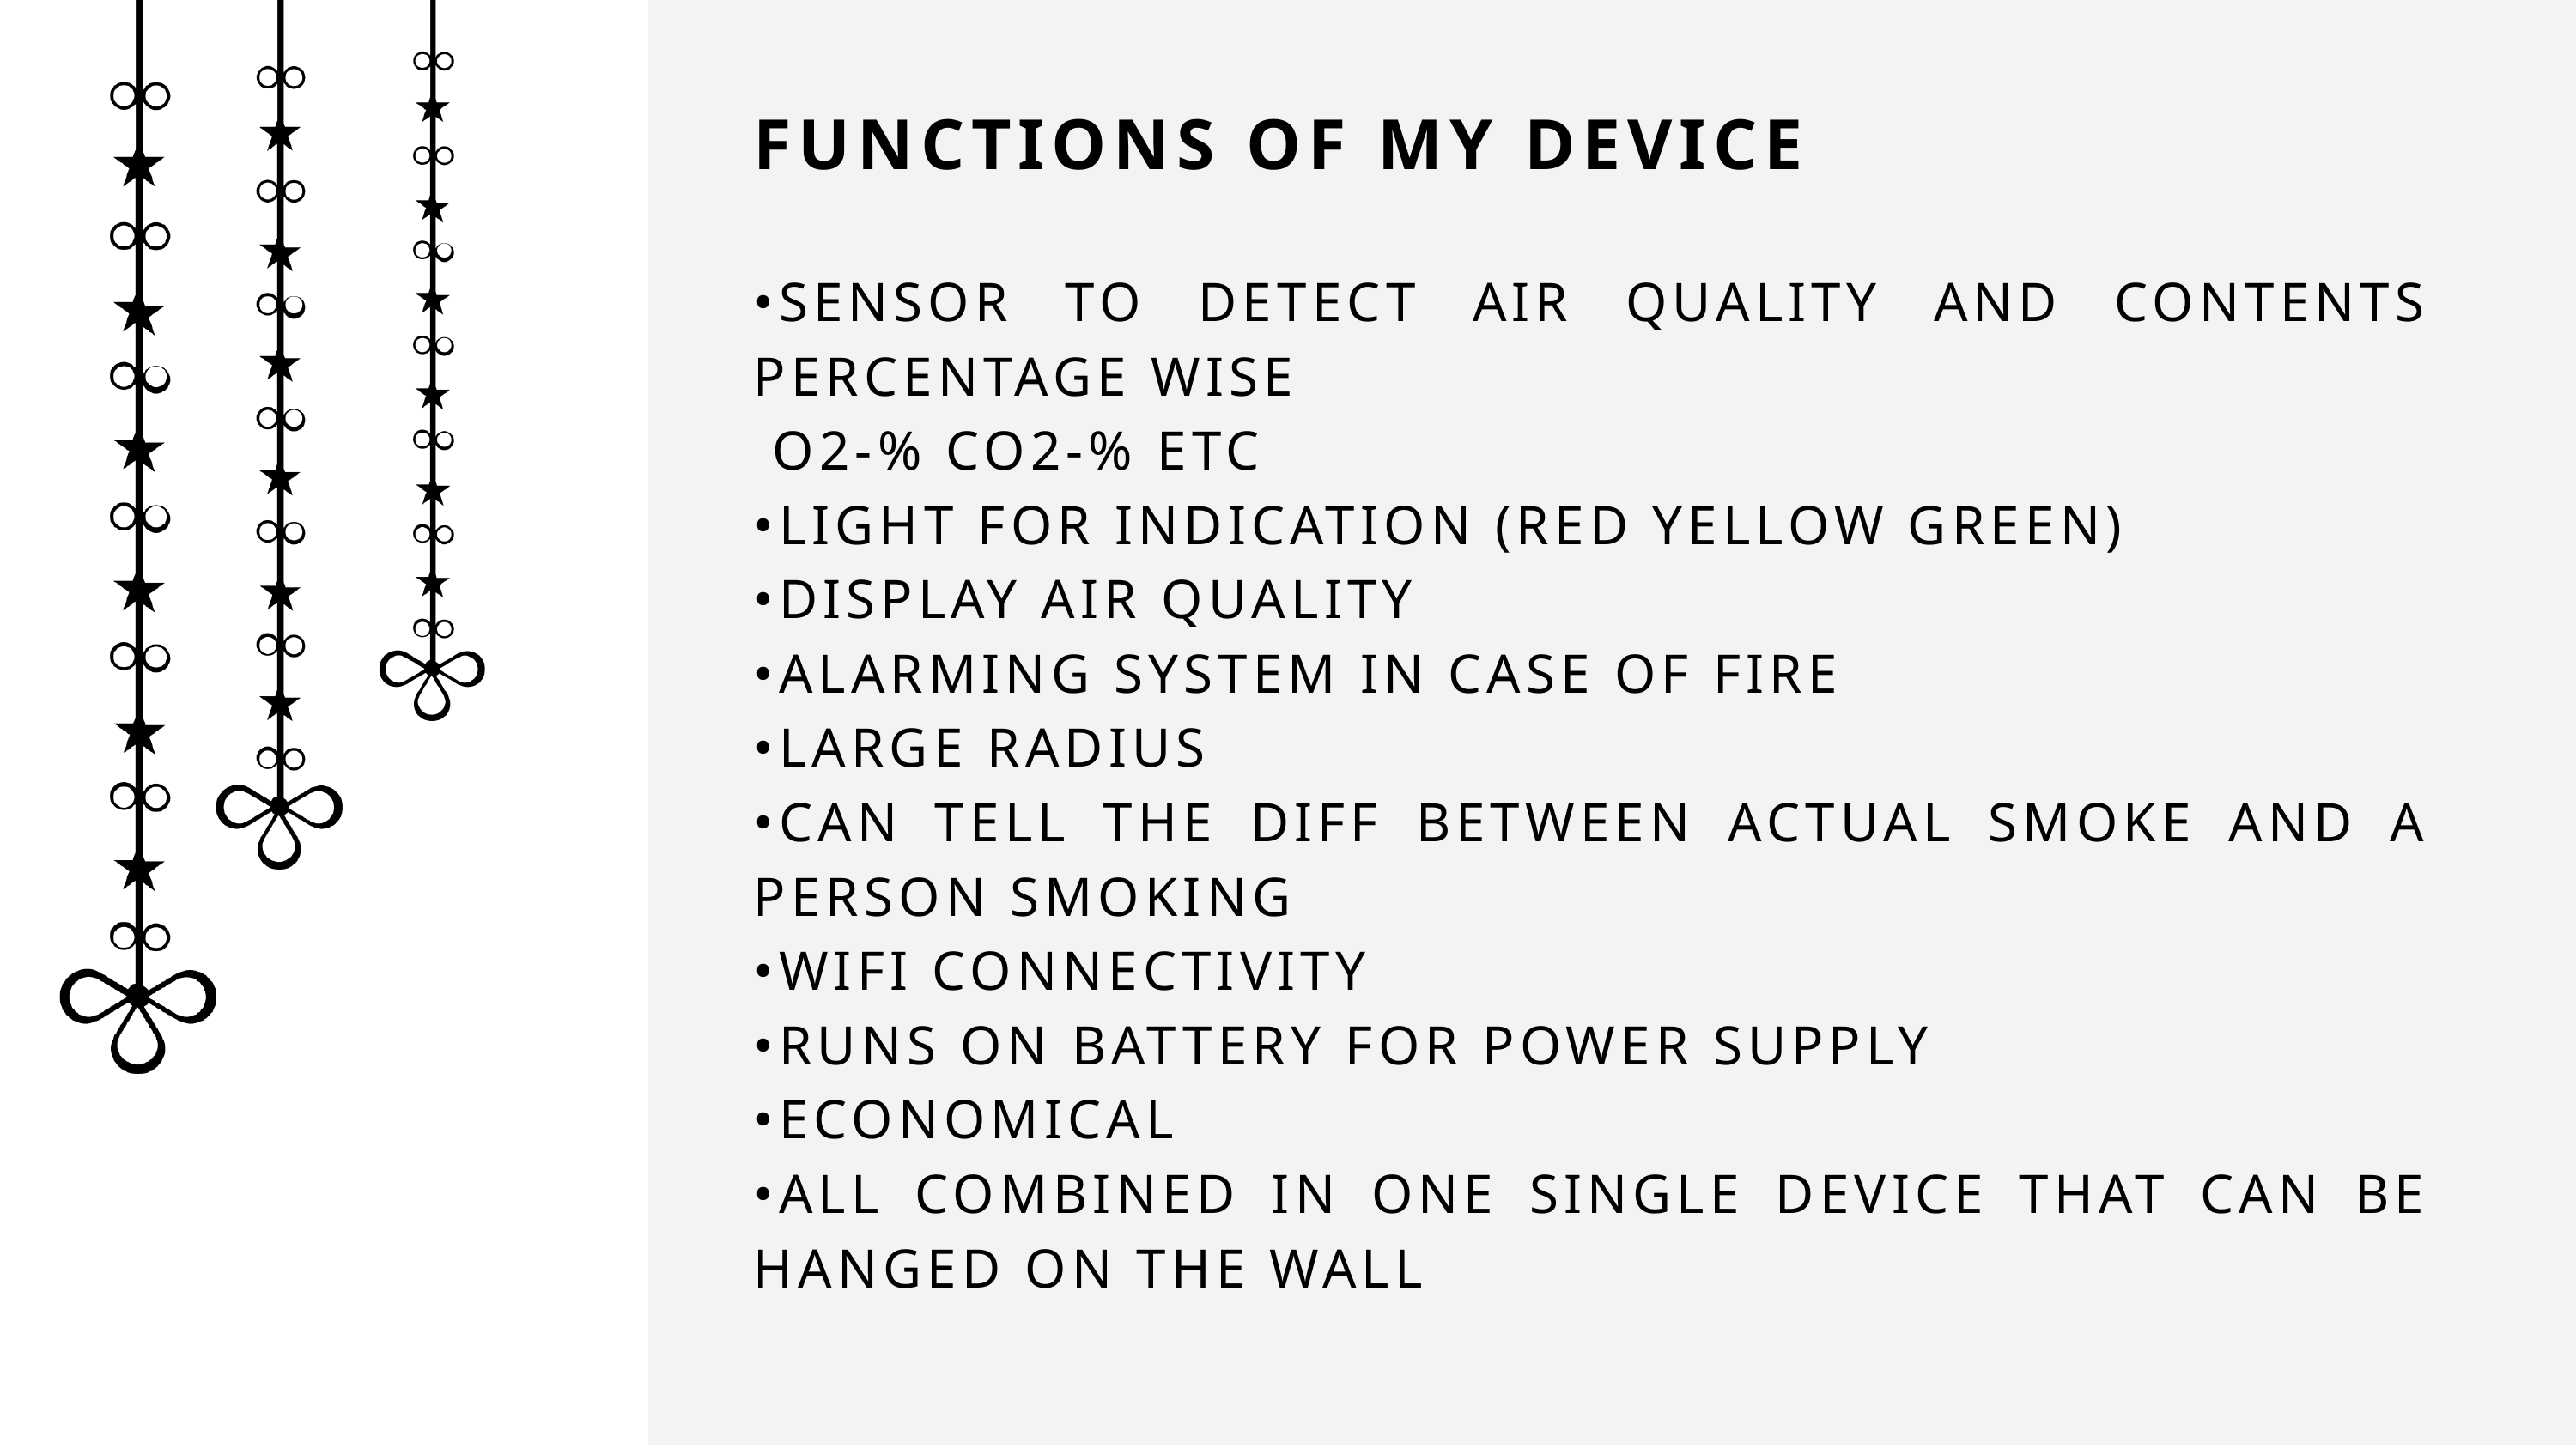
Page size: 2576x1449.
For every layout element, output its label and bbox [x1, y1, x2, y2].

text_box [647, 0, 2576, 1446]
text_box [379, 0, 485, 721]
text_box [59, 0, 216, 1074]
text_box [216, 0, 343, 870]
